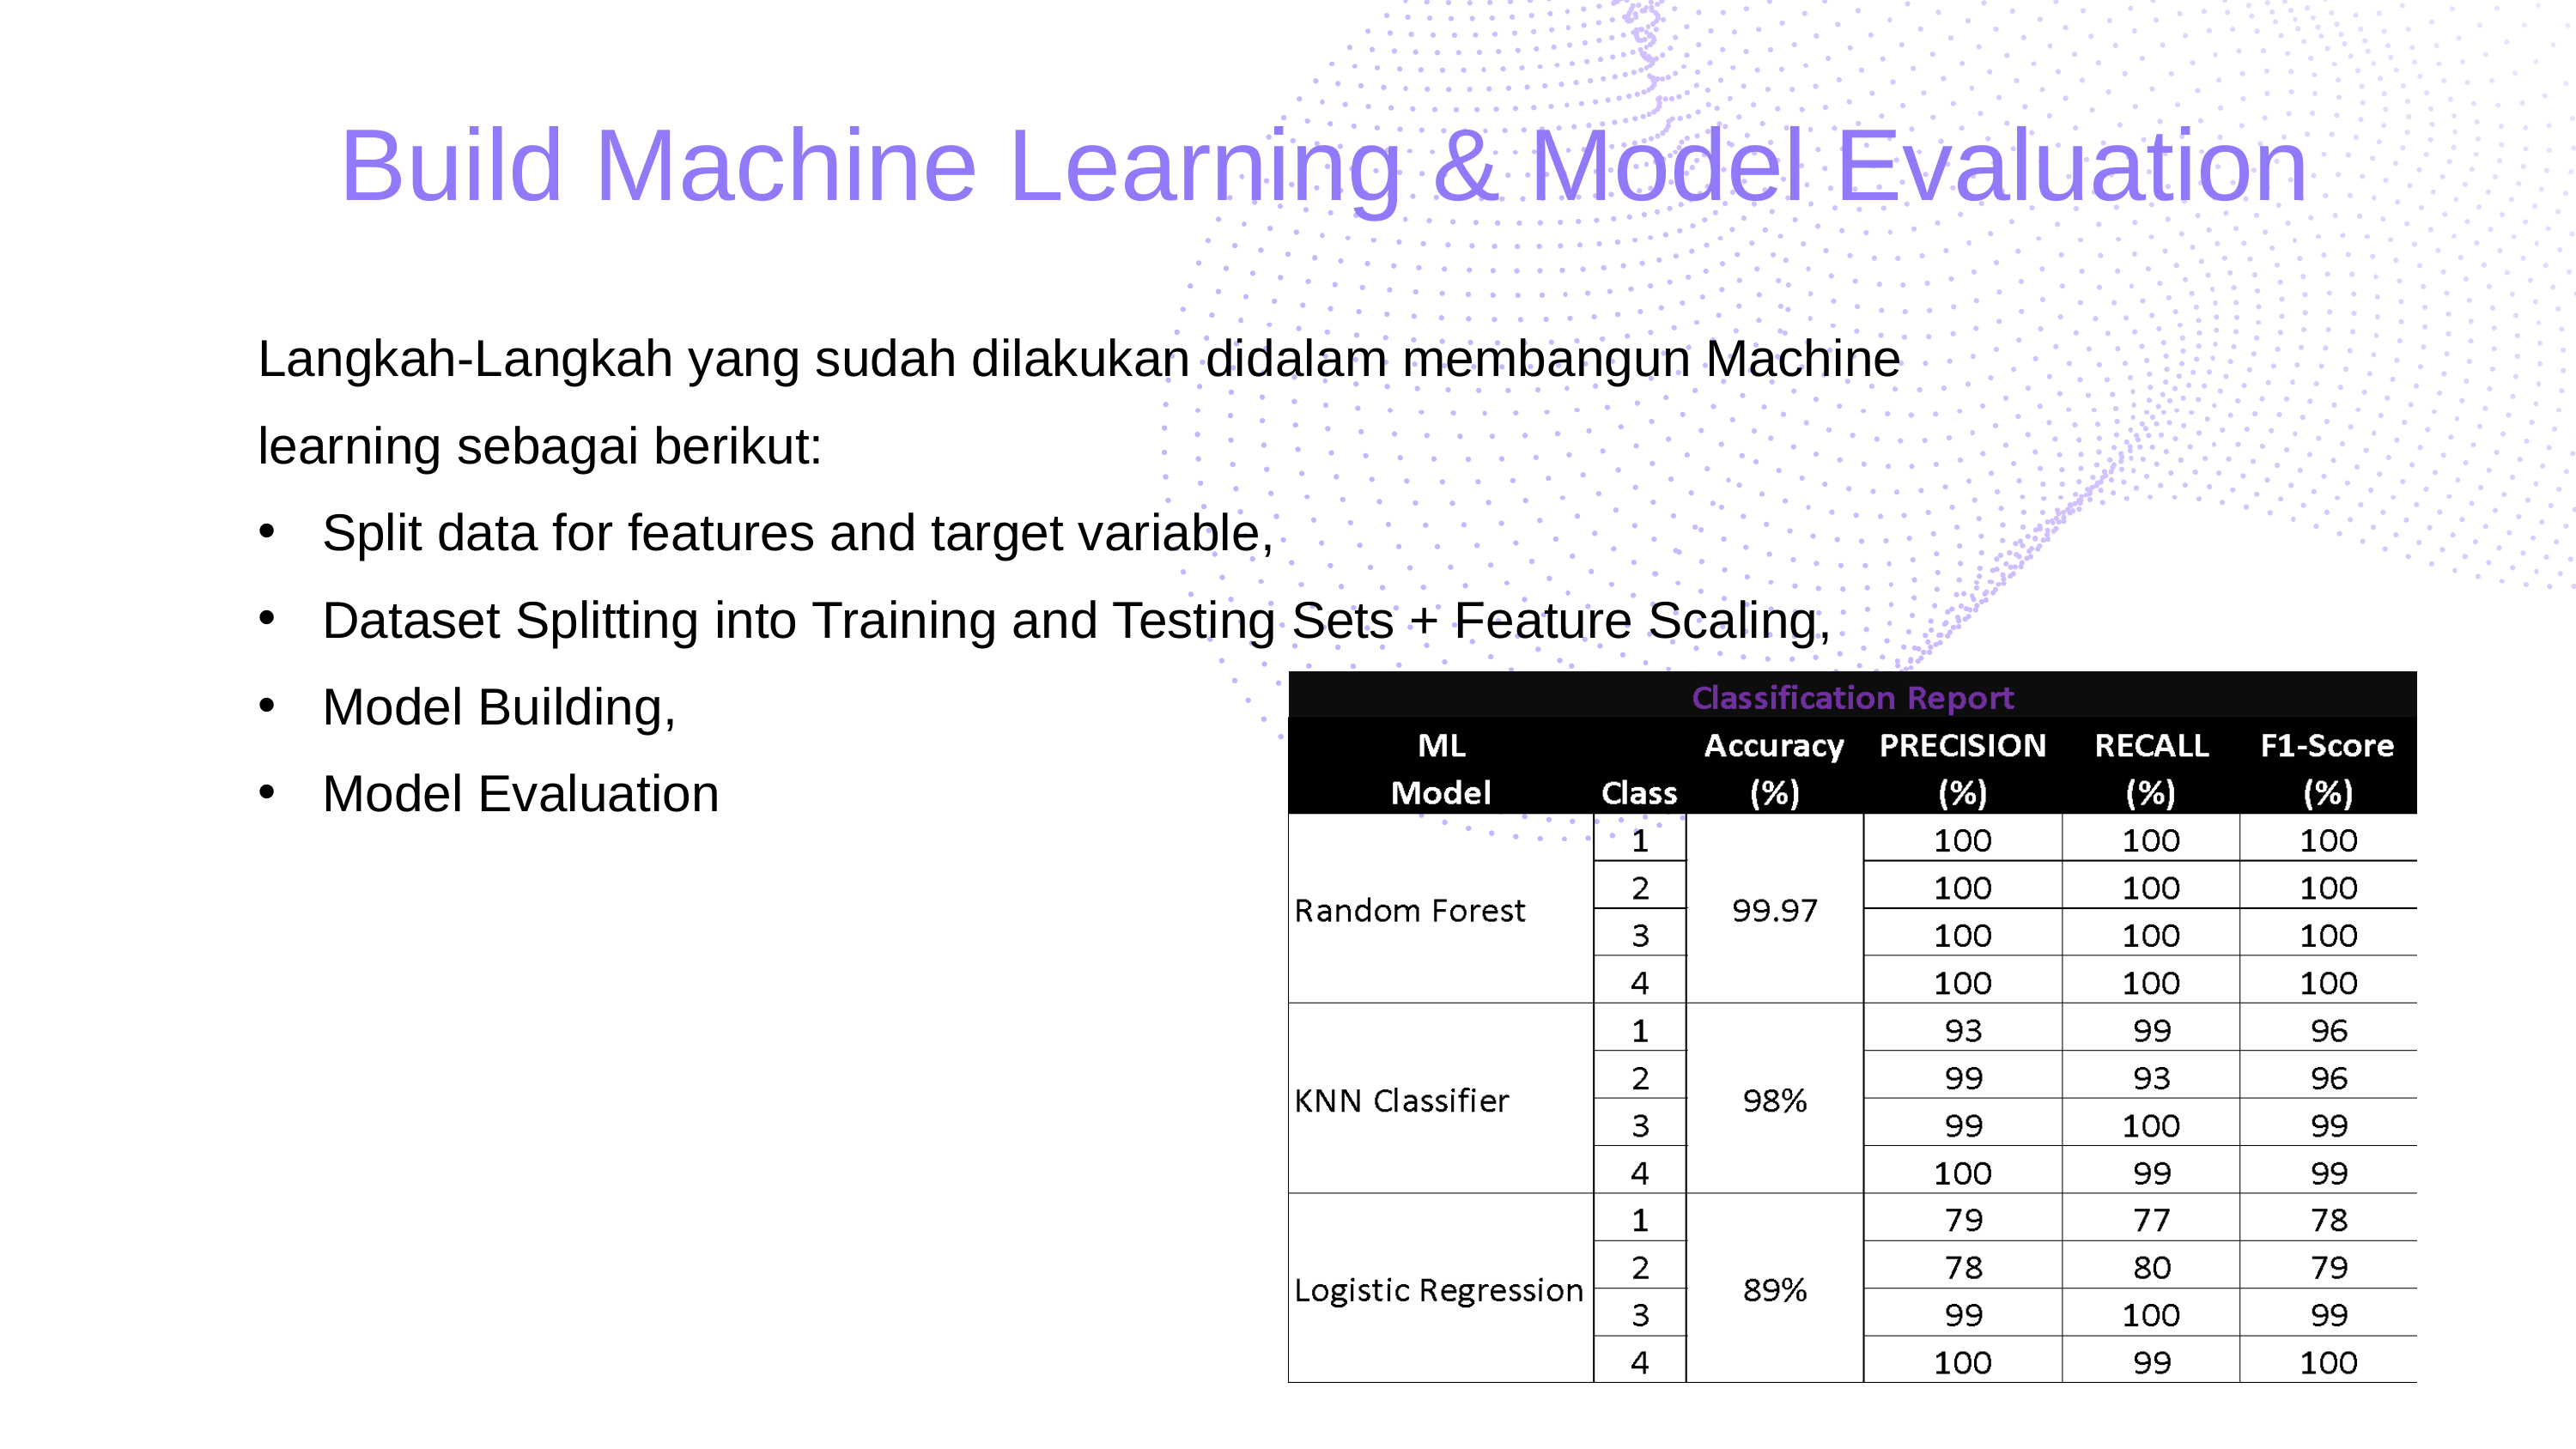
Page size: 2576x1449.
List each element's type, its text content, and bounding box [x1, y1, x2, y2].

text_box Build Machine Learning & Model Evaluation [182, 74, 2469, 221]
text_box Langkah-Langkah yang sudah dilakukan didalam membangun Machine learning sebagai berikut: Split data for features and target variable, Dataset Splitting into Training and Testing Sets + Feature Scaling, Model Building, Model Evaluation [258, 300, 1957, 822]
text_box [1162, 0, 2576, 841]
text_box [1287, 670, 2417, 1383]
